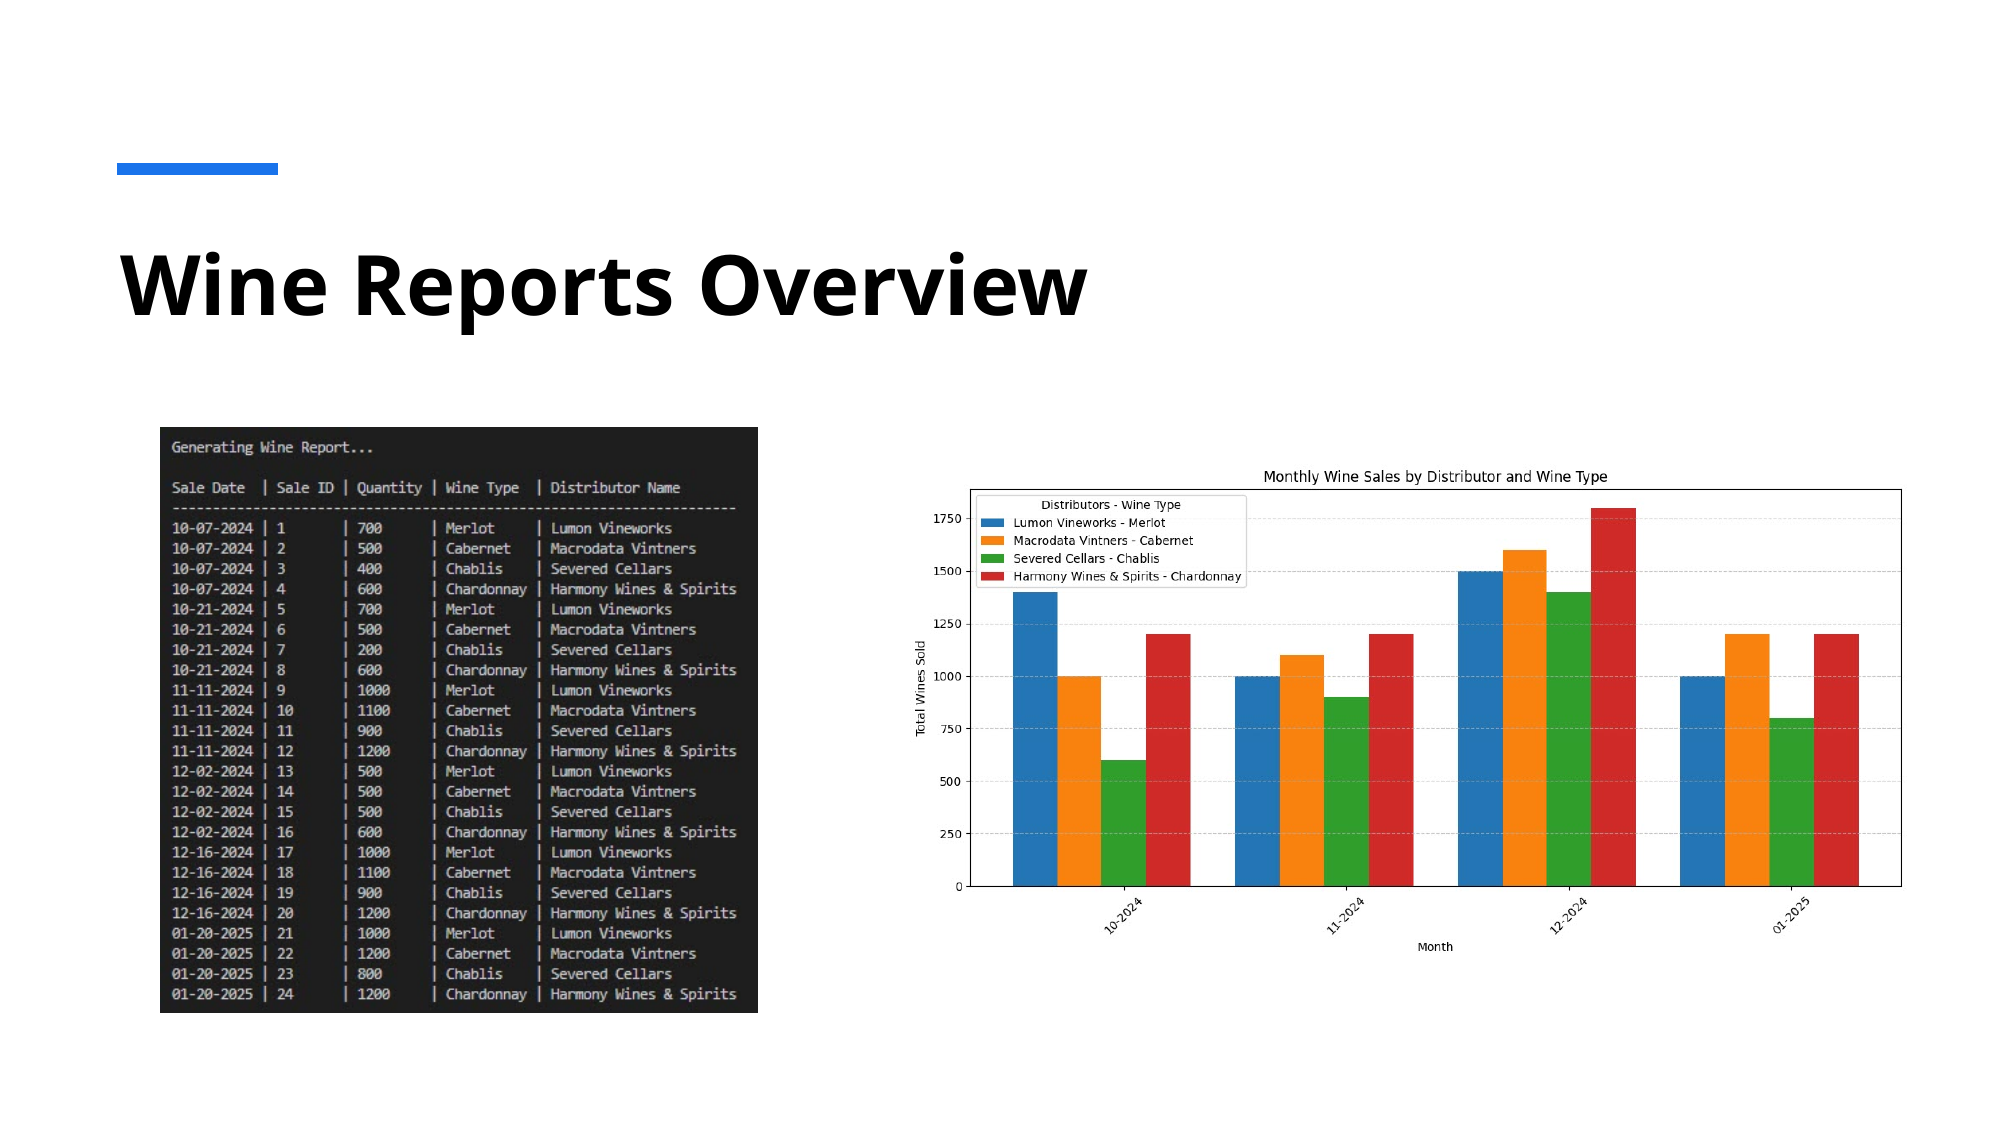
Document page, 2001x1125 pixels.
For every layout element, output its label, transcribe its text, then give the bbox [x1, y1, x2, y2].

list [160, 427, 758, 1013]
title Wine Reports Overview [105, 224, 1892, 405]
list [903, 457, 1913, 966]
